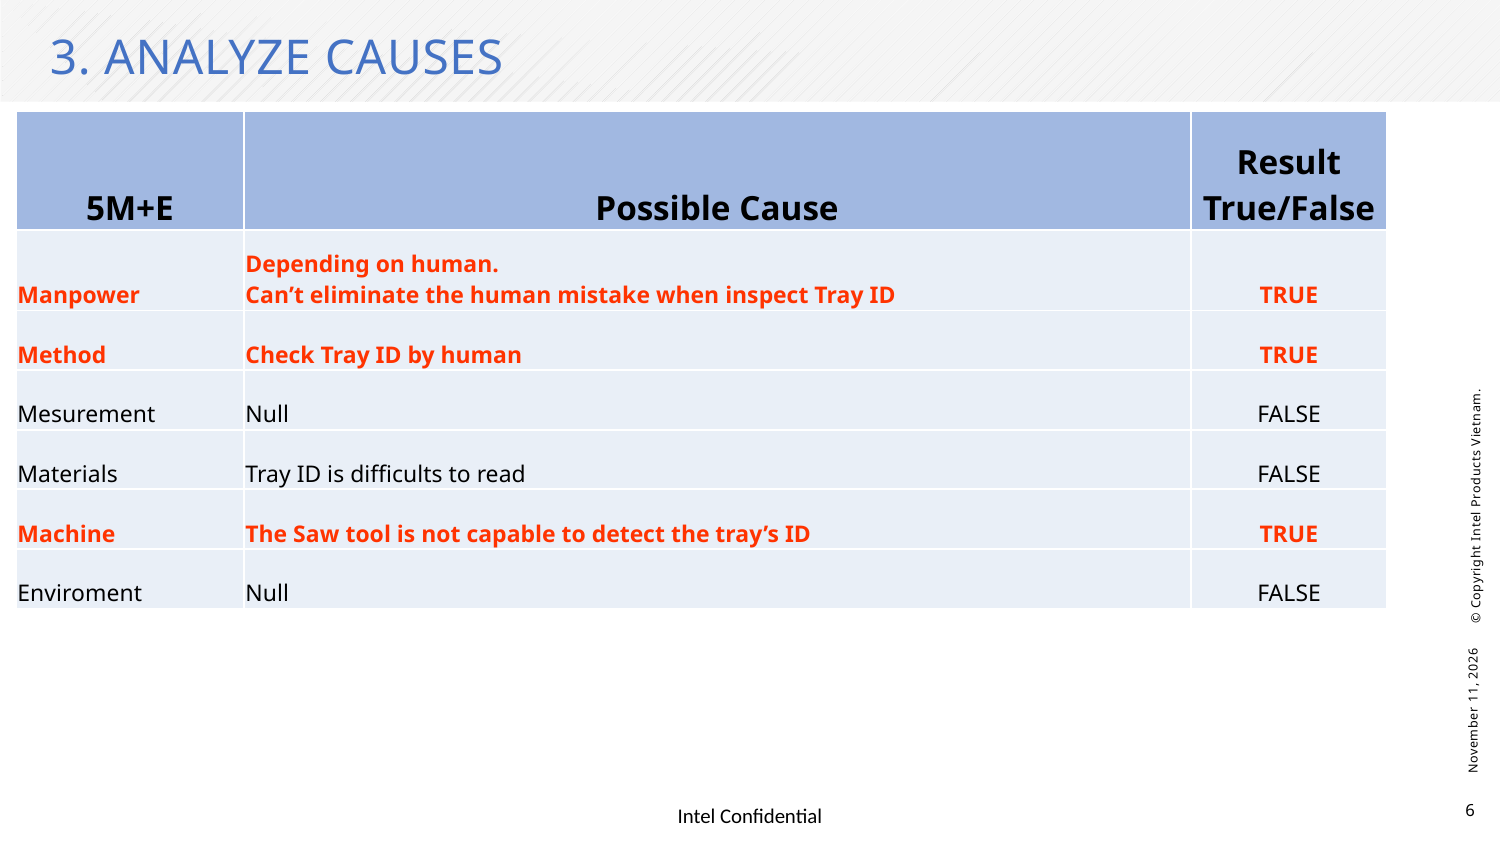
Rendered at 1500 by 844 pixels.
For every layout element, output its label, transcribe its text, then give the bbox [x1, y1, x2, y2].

table_cell Manpower [17, 231, 243, 310]
table_cell FALSE [1192, 431, 1386, 488]
table_cell FALSE [1192, 371, 1386, 429]
table_cell TRUE [1192, 231, 1386, 310]
picture [0, 0, 1500, 102]
table_cell Enviroment [17, 550, 243, 608]
table_header 5M+E [17, 112, 243, 229]
title 3. ANALYZE CAUSES [49, 0, 1449, 91]
table_cell FALSE [1192, 550, 1386, 608]
table_cell TRUE [1192, 311, 1386, 369]
table_cell Method [17, 311, 243, 369]
table_header Result True/False [1192, 112, 1386, 229]
table_cell Materials [17, 431, 243, 488]
table_cell Null [245, 550, 1190, 608]
table_cell Depending on human. Can’t eliminate the human mistake when inspect Tray ID [245, 231, 1190, 310]
table_cell Mesurement [17, 371, 243, 429]
table_cell TRUE [1192, 490, 1386, 548]
table_header Possible Cause [245, 112, 1190, 229]
table_cell Check Tray ID by human [245, 311, 1190, 369]
table_cell Null [245, 371, 1190, 429]
table_cell Tray ID is difficults to read [245, 431, 1190, 488]
table_cell Machine [17, 490, 243, 548]
table_cell The Saw tool is not capable to detect the tray’s ID [245, 490, 1190, 548]
